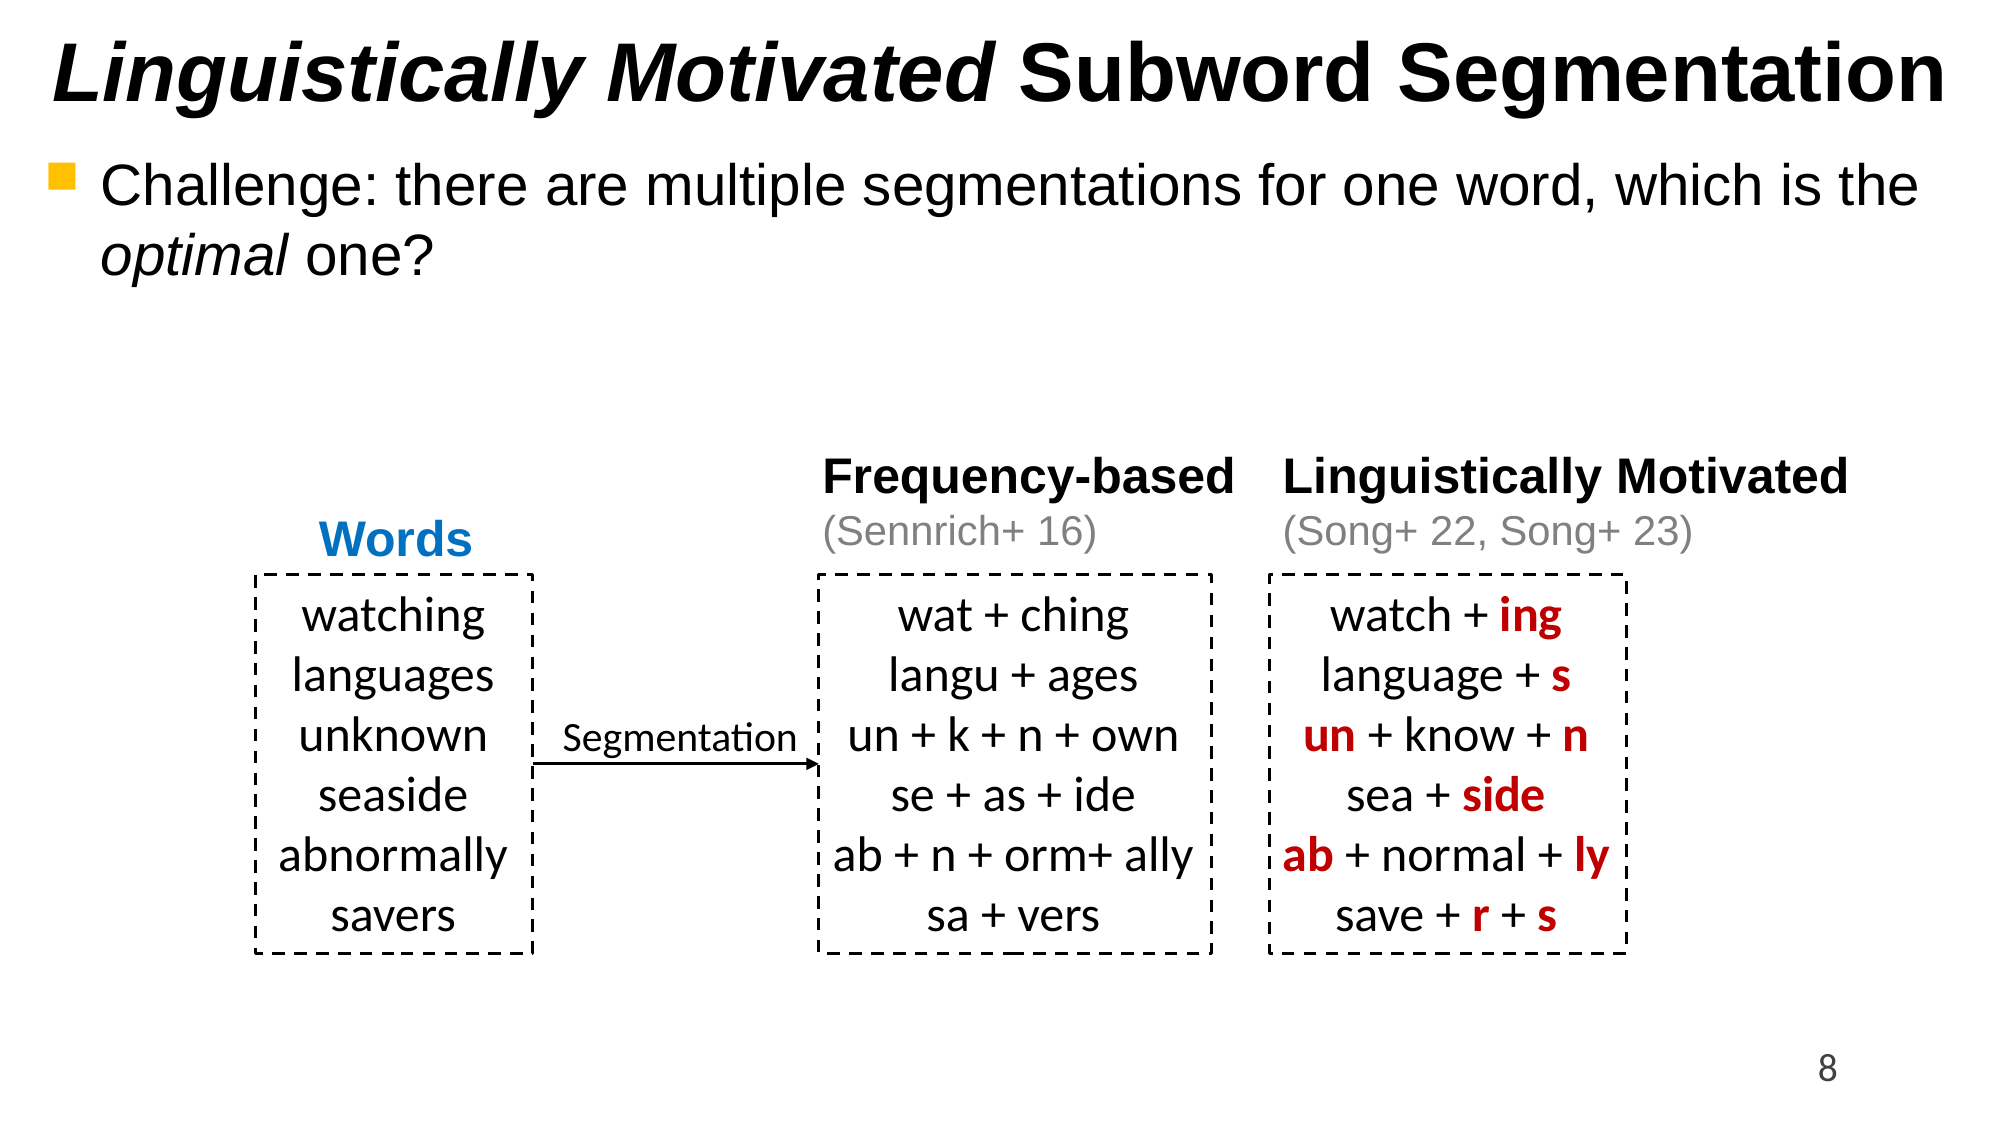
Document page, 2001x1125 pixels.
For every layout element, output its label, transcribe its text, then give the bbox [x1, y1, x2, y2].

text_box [255, 435, 1868, 954]
list Challenge: there are multiple segmentations for one word, which is the optimal one? [29, 139, 1969, 752]
slide_number 8 [1756, 1035, 1900, 1083]
title Linguistically Motivated Subword Segmentation [0, 0, 2000, 138]
